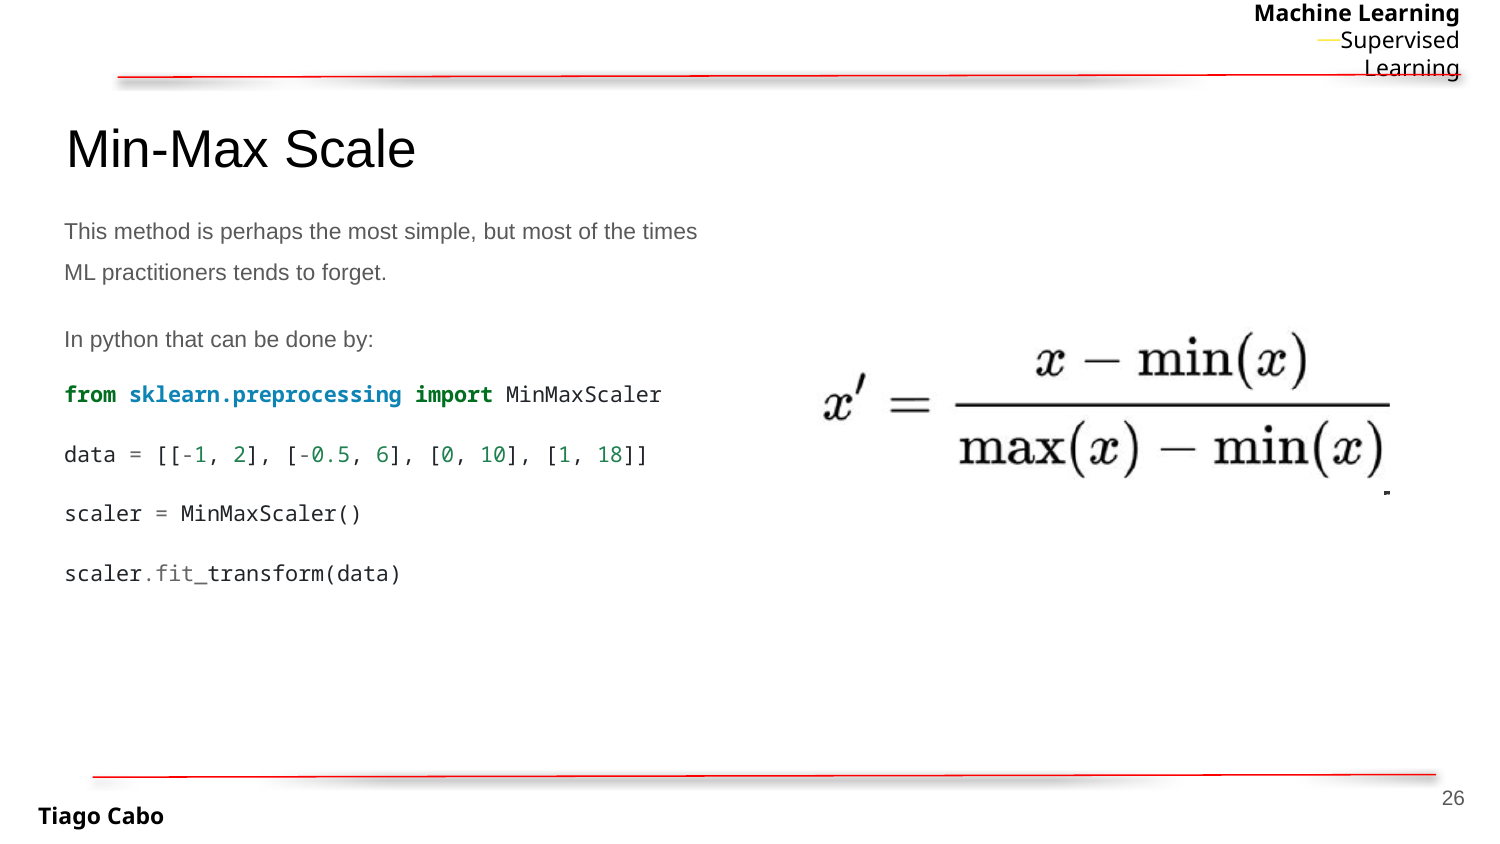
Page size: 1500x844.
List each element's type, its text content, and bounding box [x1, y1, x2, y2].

slide_number ‹#› [1389, 764, 1480, 830]
picture [804, 318, 1391, 496]
title Min-Max Scale [51, 99, 840, 194]
list This method is perhaps the most simple, but most of the times ML practitioners tends to forget. In python that can be done by: from sklearn.preprocessing import MinMaxScaler data = [[-1, 2], [-0.5, 6], [0, 10], [1, 18]] scaler = MinMaxScaler() scaler.fit_transform(data) [49, 187, 751, 749]
